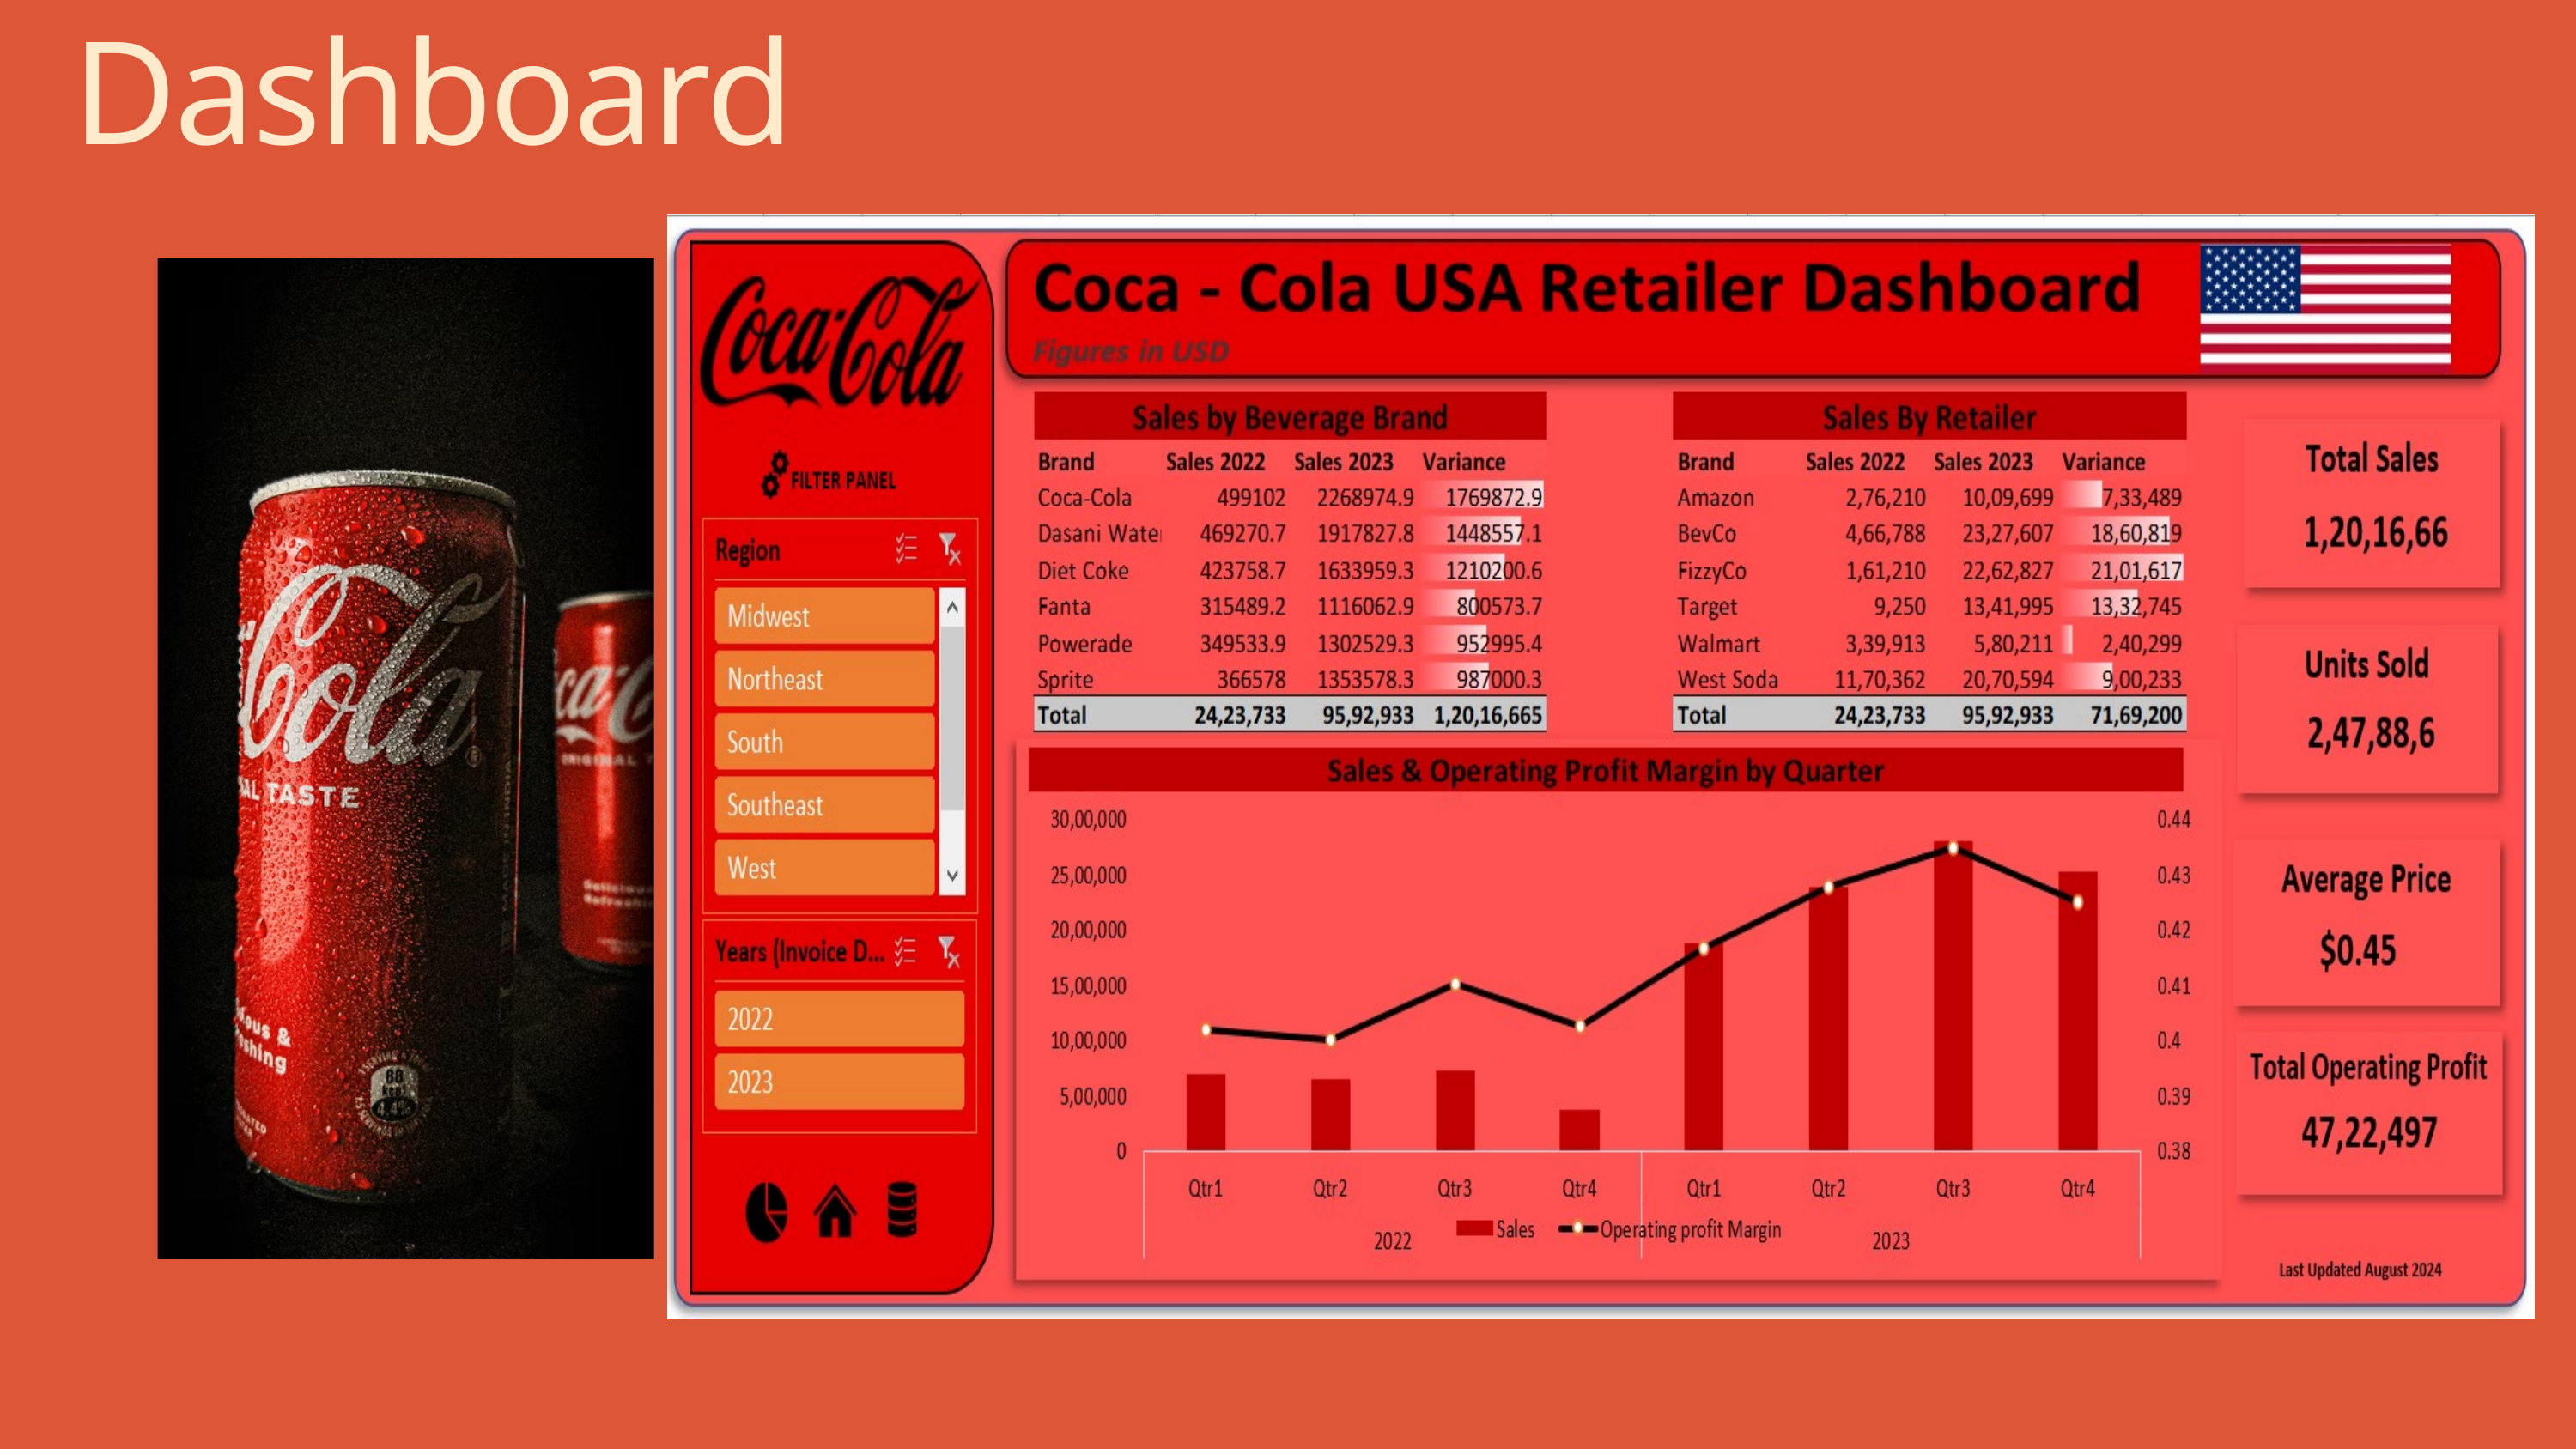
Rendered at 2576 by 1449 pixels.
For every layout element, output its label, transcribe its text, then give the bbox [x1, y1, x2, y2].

picture [667, 214, 2535, 1320]
text_box [157, 258, 654, 1259]
text_box Dashboard [72, 33, 1236, 173]
